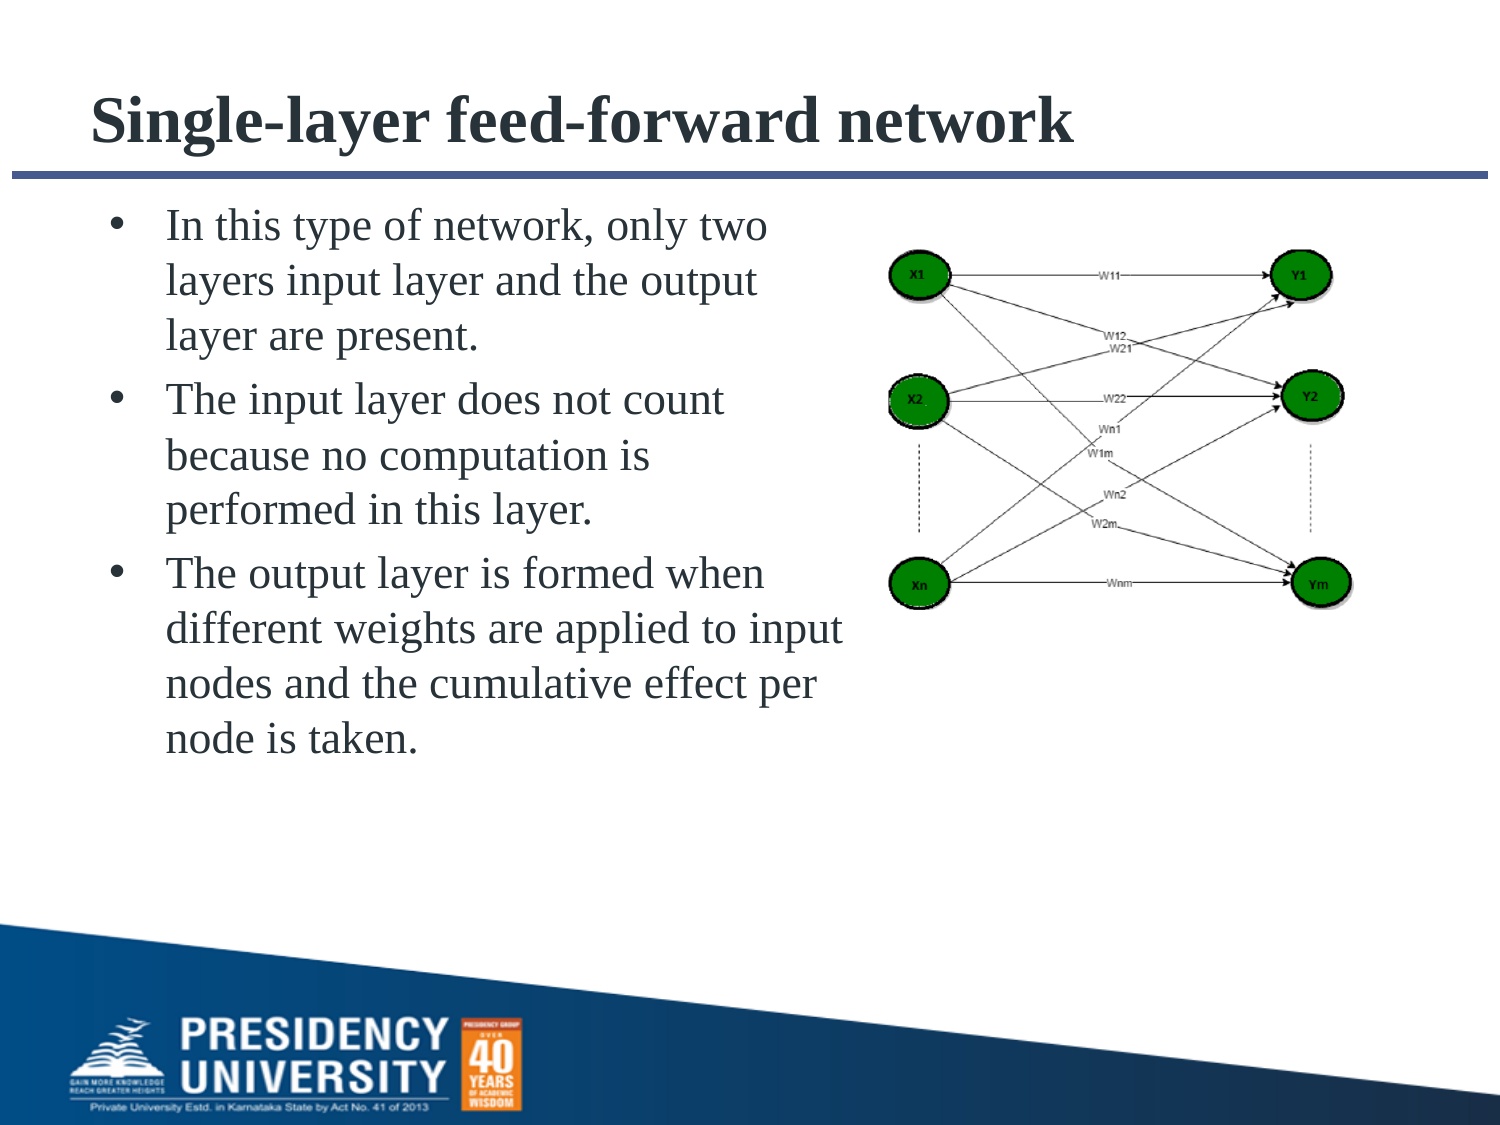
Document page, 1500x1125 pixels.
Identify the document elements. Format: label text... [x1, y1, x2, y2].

picture [0, 921, 1500, 1125]
list In this type of network, only two layers input layer and the output layer are present. The input layer does not count because no computation is performed in this layer. The output layer is formed when different weights are applied to input nodes and the cumulative effect per node is taken. [94, 187, 859, 825]
title Single-layer feed-forward network [75, 0, 1349, 164]
picture [864, 209, 1401, 611]
